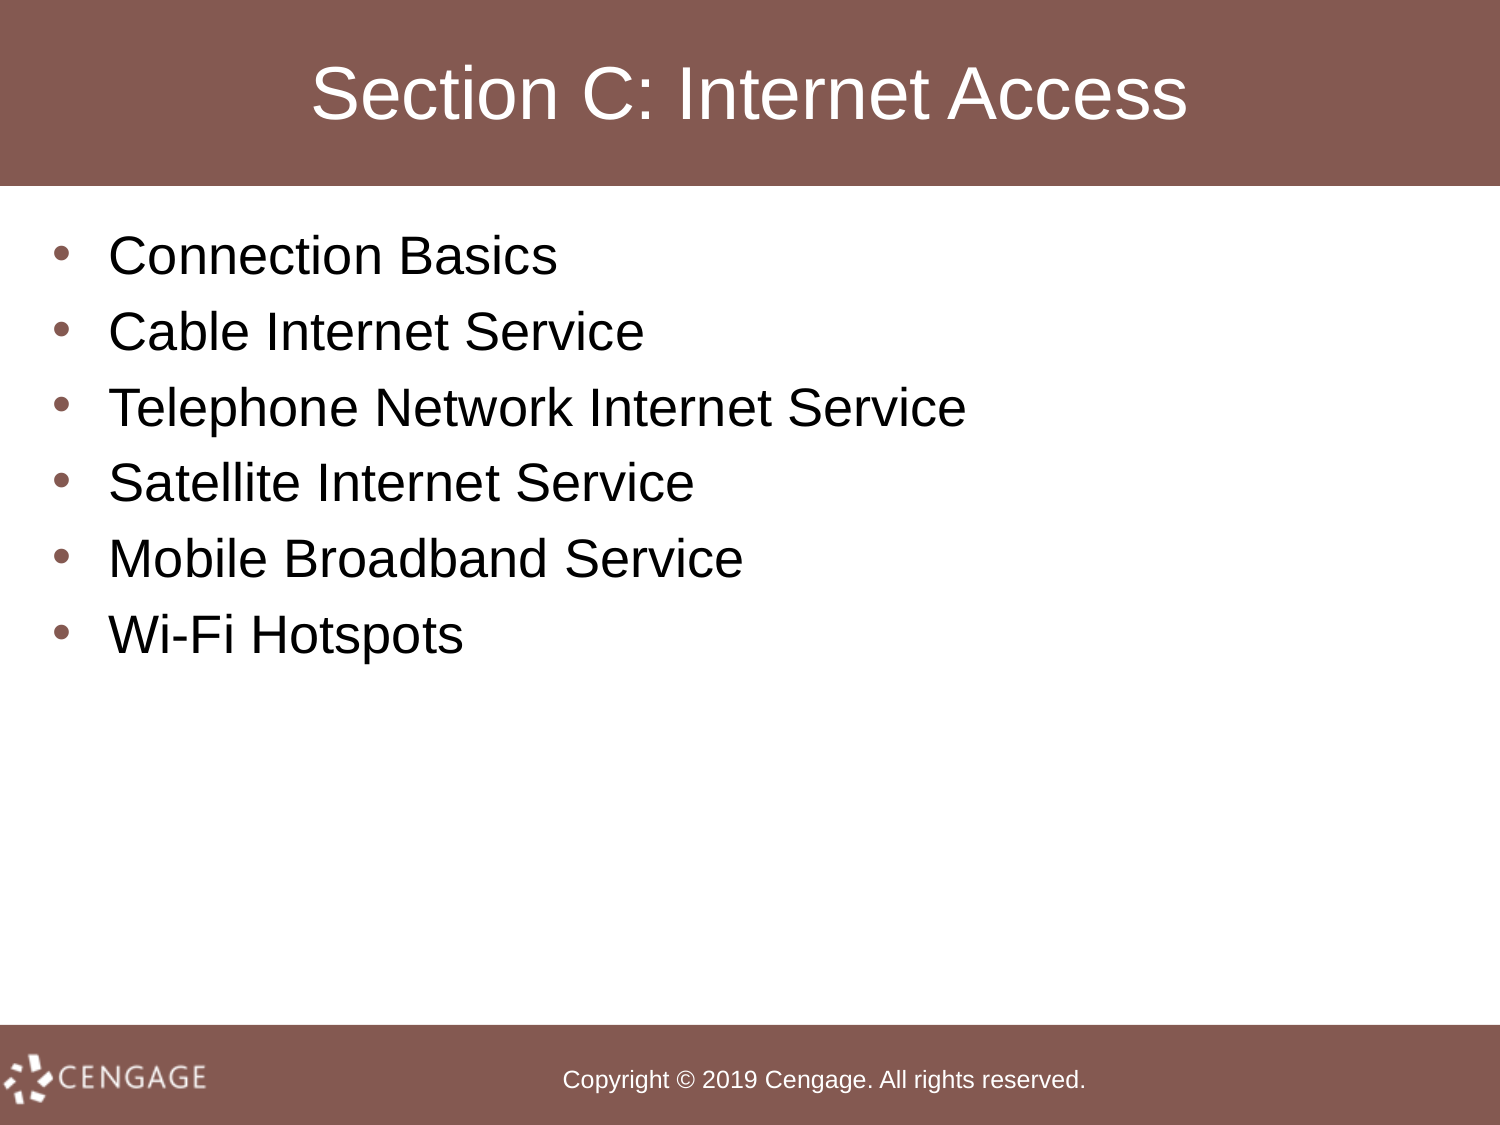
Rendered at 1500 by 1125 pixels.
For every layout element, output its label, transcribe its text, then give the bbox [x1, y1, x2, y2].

picture [0, 1051, 211, 1106]
list Connection Basics Cable Internet Service Telephone Network Internet Service Satellite Internet Service Mobile Broadband Service Wi-Fi Hotspots [37, 212, 1475, 1005]
title Section C: Internet Access [75, 4, 1425, 175]
